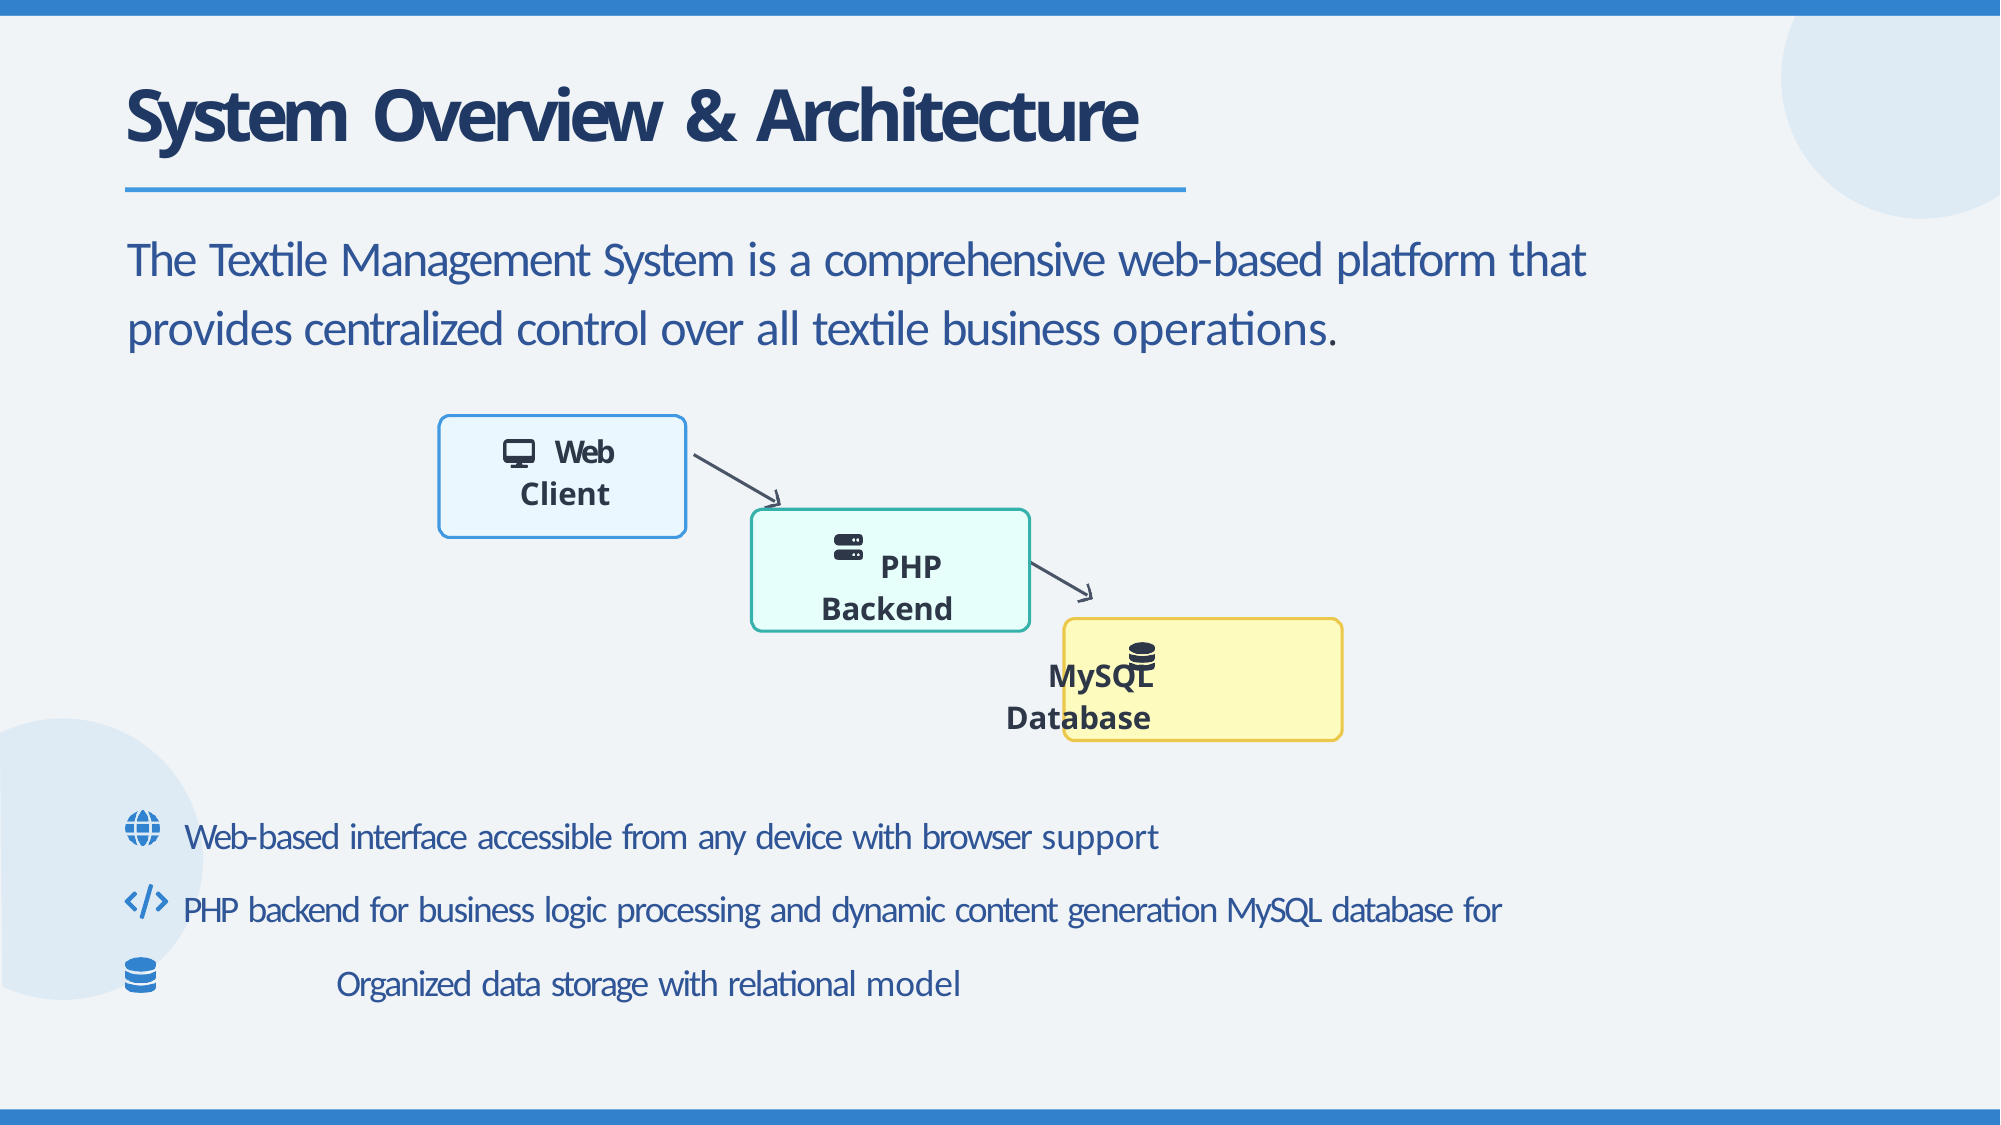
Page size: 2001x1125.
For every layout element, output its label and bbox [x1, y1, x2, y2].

text_box [437, 414, 1093, 603]
text_box [0, 0, 2000, 1125]
text_box [0, 718, 204, 1000]
text_box [749, 507, 1344, 743]
